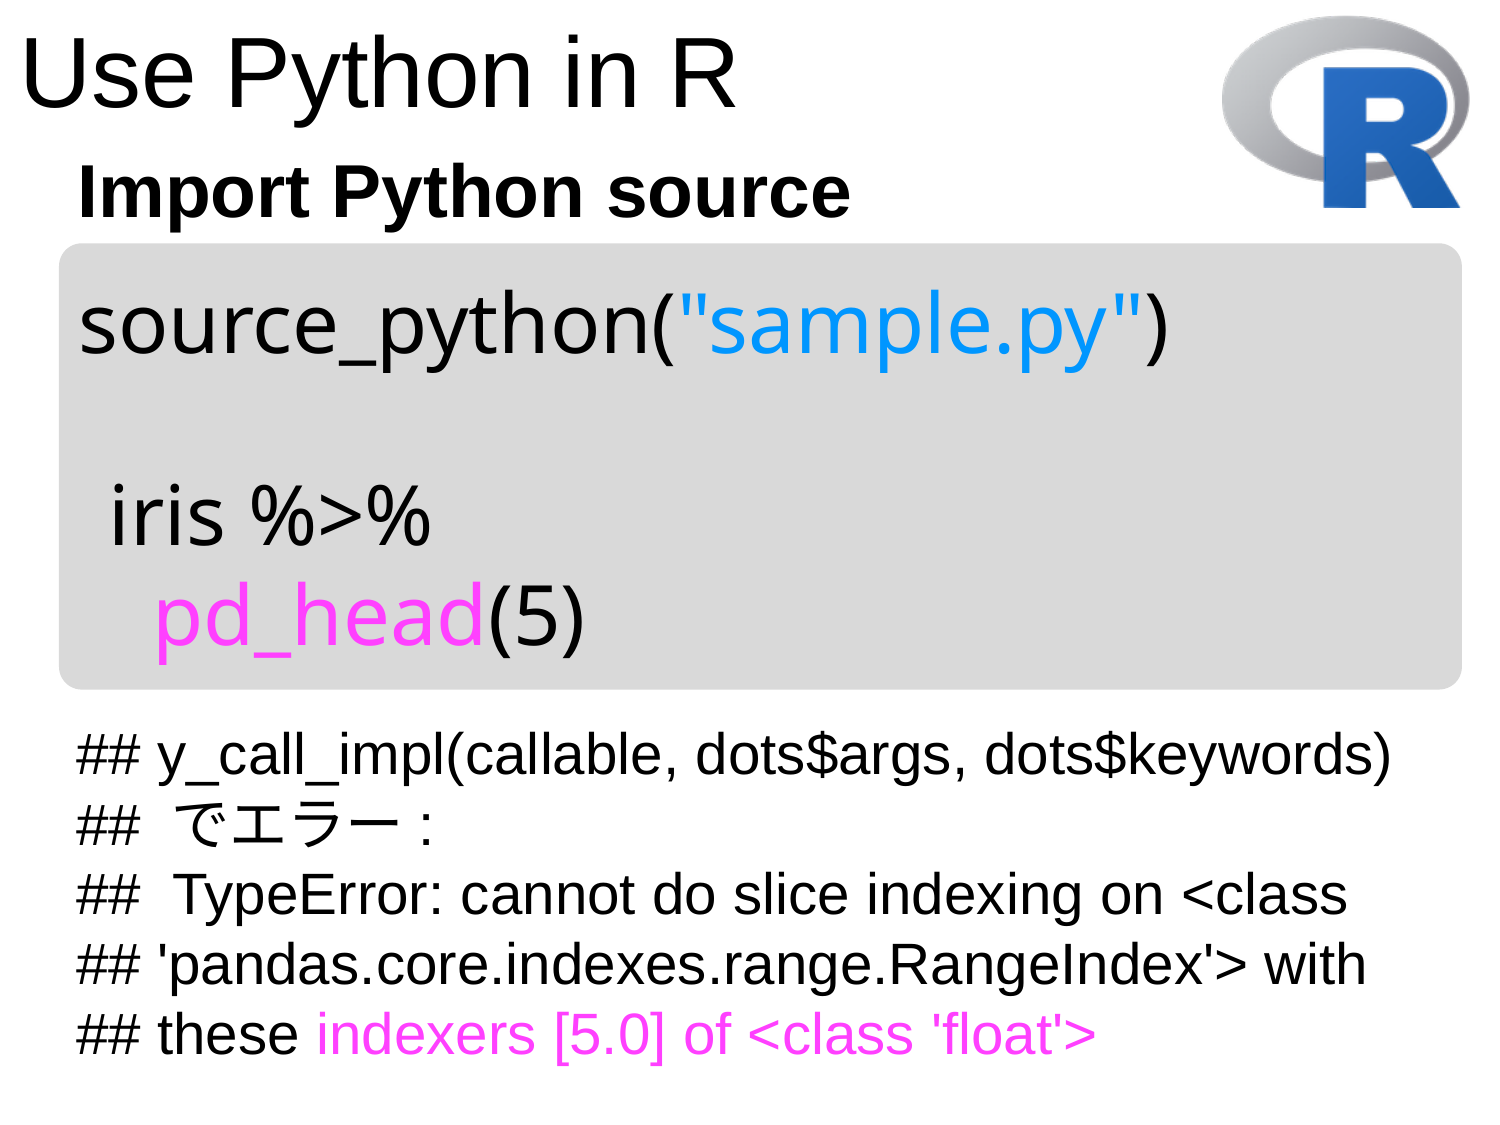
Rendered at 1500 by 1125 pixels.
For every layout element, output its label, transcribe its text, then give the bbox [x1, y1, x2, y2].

text_box Import Python source [63, 135, 868, 241]
text_box Use Python in R [4, 0, 784, 135]
picture [1222, 15, 1470, 208]
text_box [57, 242, 1463, 691]
text_box source_python("sample.py") [63, 262, 1185, 378]
text_box iris %>% pd_head(5) [94, 454, 601, 670]
text_box ## y_call_impl(callable, dots$args, dots$keywords) ## でエラー: ## TypeError: cannot do slice indexing on <class ## 'pandas.core.indexes.range.RangeIndex'> with ## these indexers [5.0] of <class 'float'> [61, 709, 1462, 1074]
